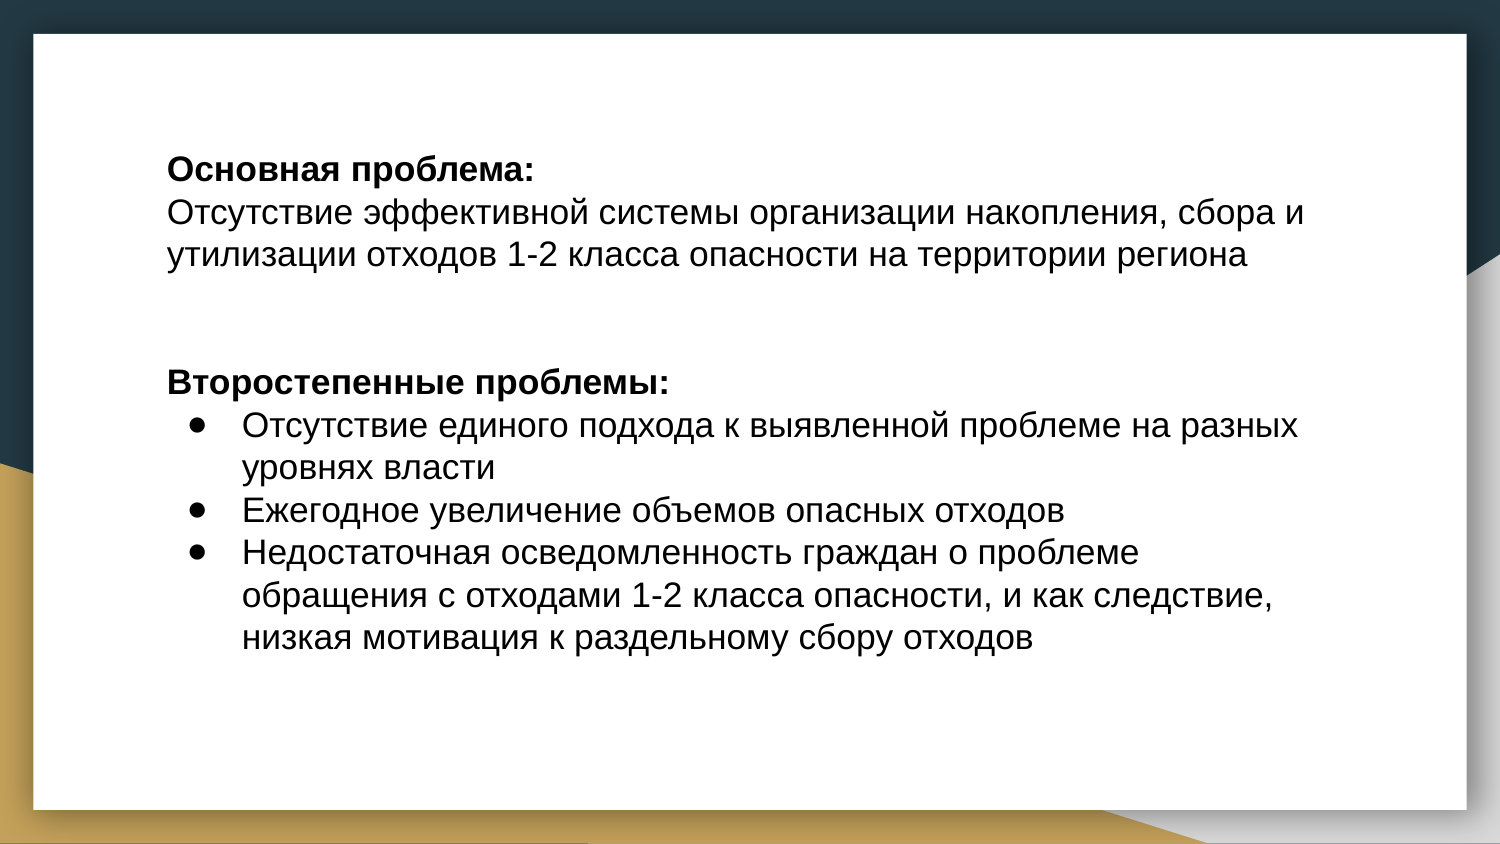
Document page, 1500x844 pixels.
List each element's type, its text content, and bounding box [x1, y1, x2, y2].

text_box Основная проблема: Отсутствие эффективной системы организации накопления, сбора и утилизации отходов 1-2 класса опасности на территории региона Второстепенные проблемы: Отсутствие единого подхода к выявленной проблеме на разных уровнях власти Ежегодное увеличение объемов опасных отходов Недостаточная осведомленность граждан о проблеме обращения с отходами 1-2 класса опасности, и как следствие, низкая мотивация к раздельному сбору отходов [151, 131, 1348, 707]
